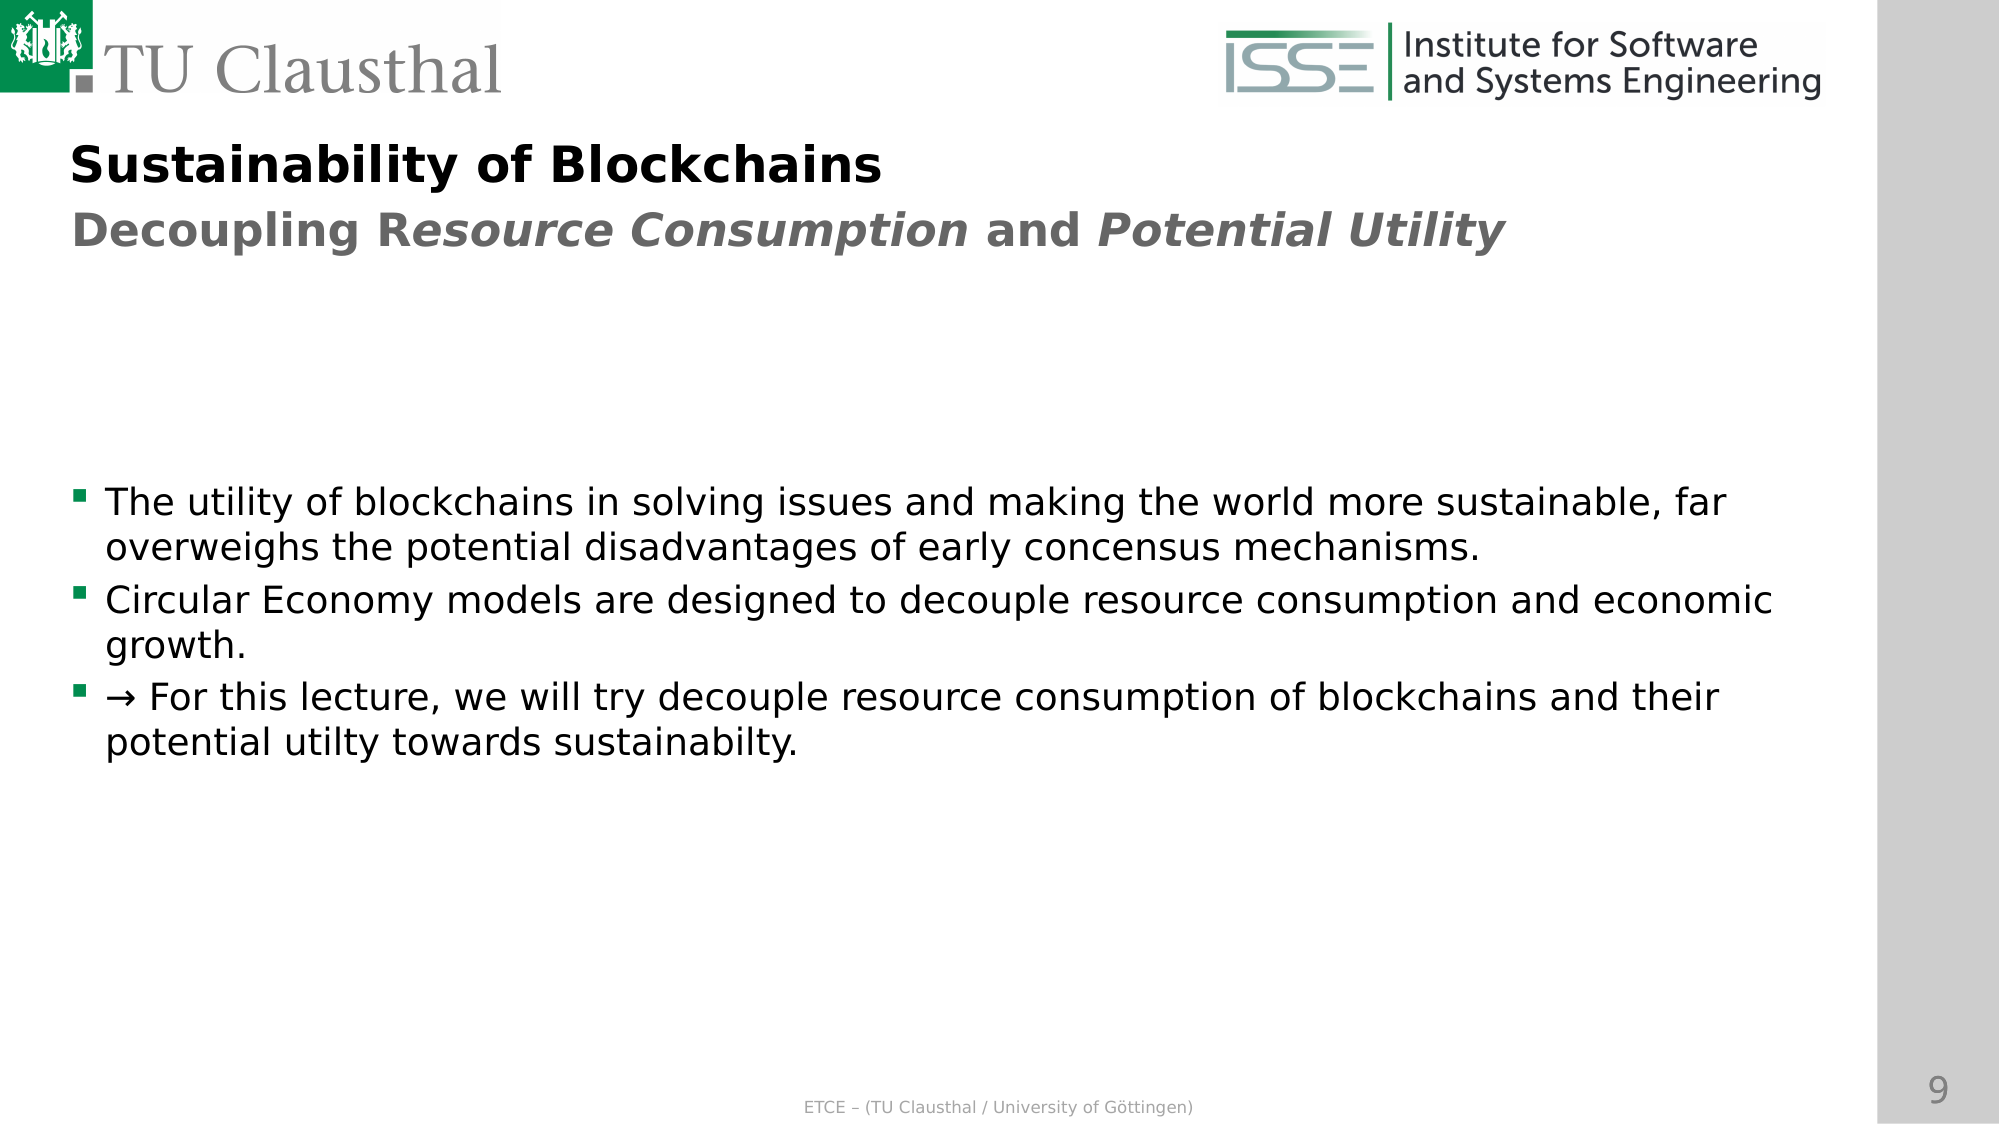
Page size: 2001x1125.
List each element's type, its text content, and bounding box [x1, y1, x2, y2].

text_box Sustainability of Blockchains [54, 125, 1818, 207]
text_box The utility of blockchains in solving issues and making the world more sustainable, far overweighs the potential disadvantages of early concensus mechanisms. Circular Economy models are designed to decouple resource consumption and economic growth. → For this lecture, we will try decouple resource consumption of blockchains and their potential utilty towards sustainabilty. [54, 208, 1818, 1034]
picture [1218, 22, 1826, 107]
text_box Decoupling Resource Consumption and Potential Utility [70, 188, 1769, 269]
picture [0, 0, 501, 93]
